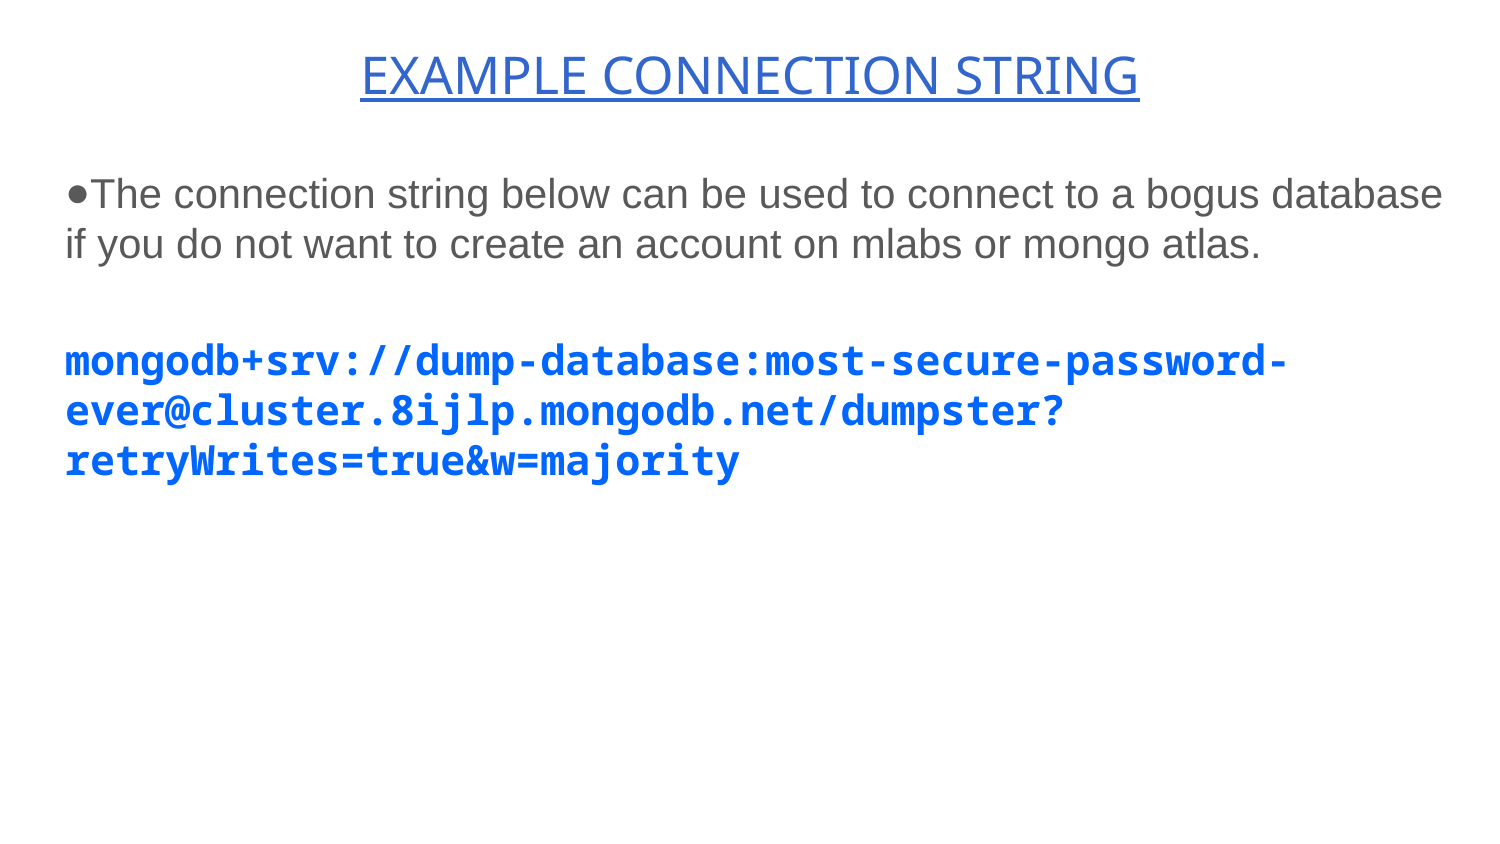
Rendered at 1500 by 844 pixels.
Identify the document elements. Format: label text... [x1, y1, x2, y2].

subtitle The connection string below can be used to connect to a bogus database if you do not want to create an account on mlabs or mongo atlas. mongodb+srv://dump-database:most-secure-password-ever@cluster.8ijlp.mongodb.net/dumpster?retryWrites=true&w=majority [50, 159, 1463, 772]
title EXAMPLE CONNECTION STRING [0, 37, 1500, 110]
